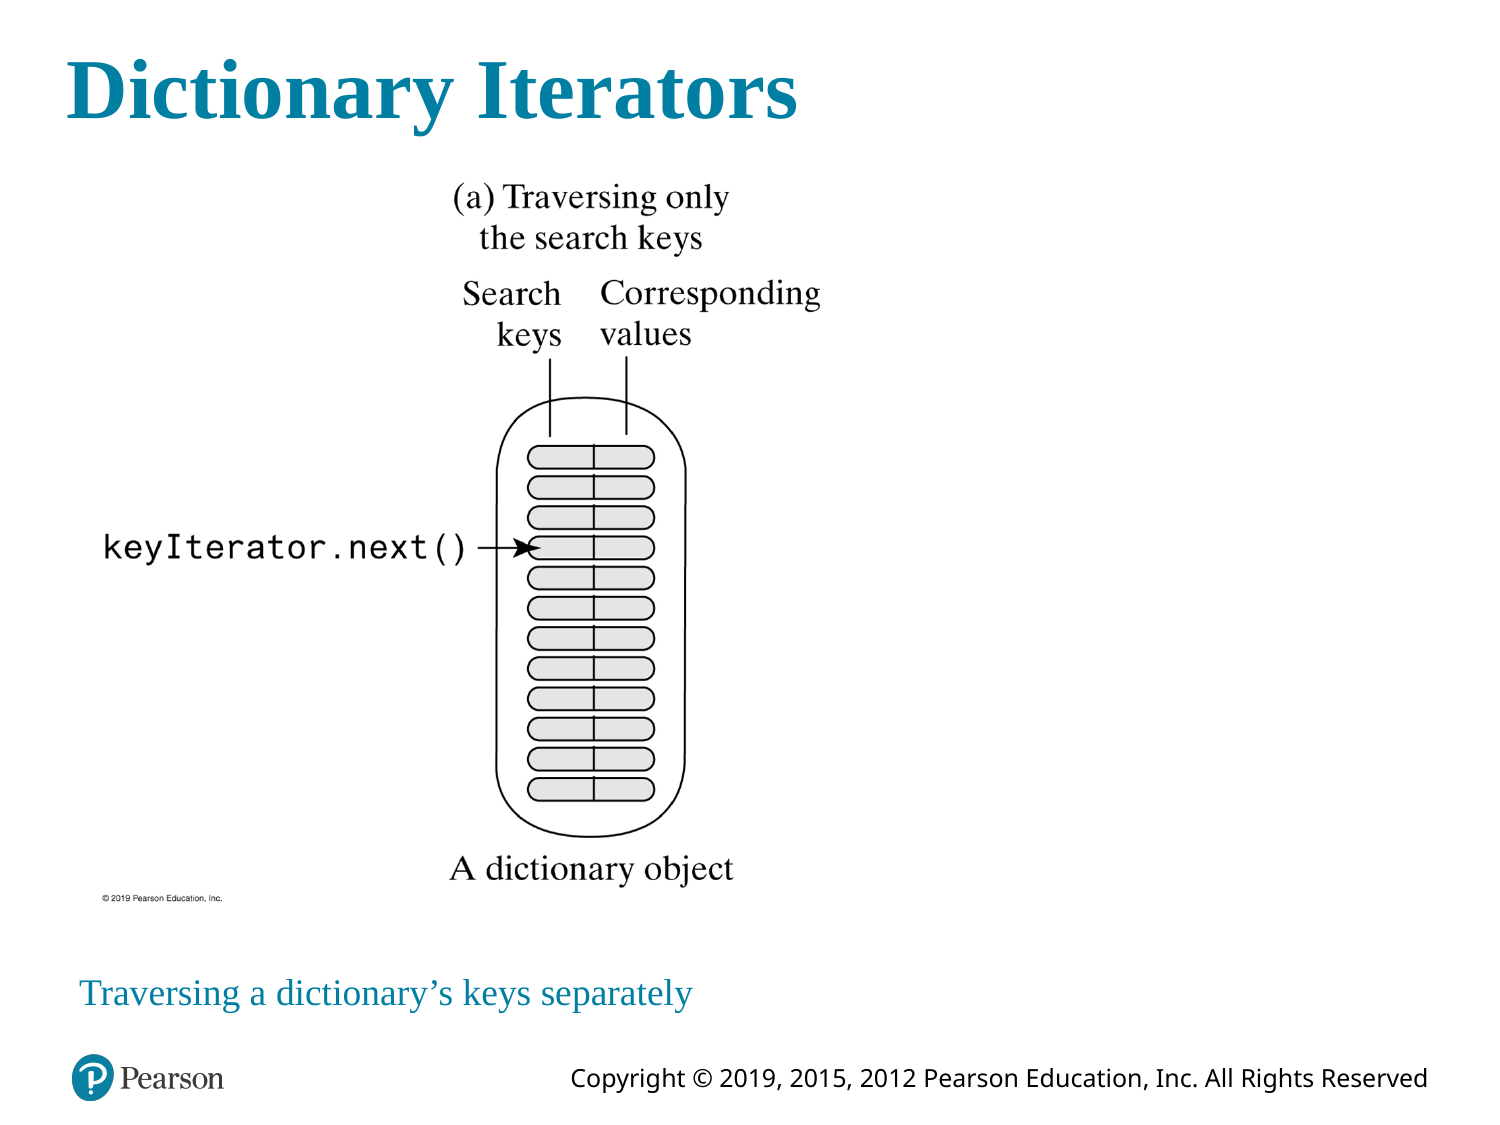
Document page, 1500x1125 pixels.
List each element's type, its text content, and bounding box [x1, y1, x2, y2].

picture [80, 1063, 106, 1088]
picture [98, 178, 824, 906]
picture [72, 1054, 88, 1070]
picture [72, 1087, 83, 1101]
picture [98, 1054, 224, 1101]
list Traversing a dictionary’s keys separately [63, 932, 1415, 1029]
title Dictionary Iterators [51, 18, 1449, 152]
